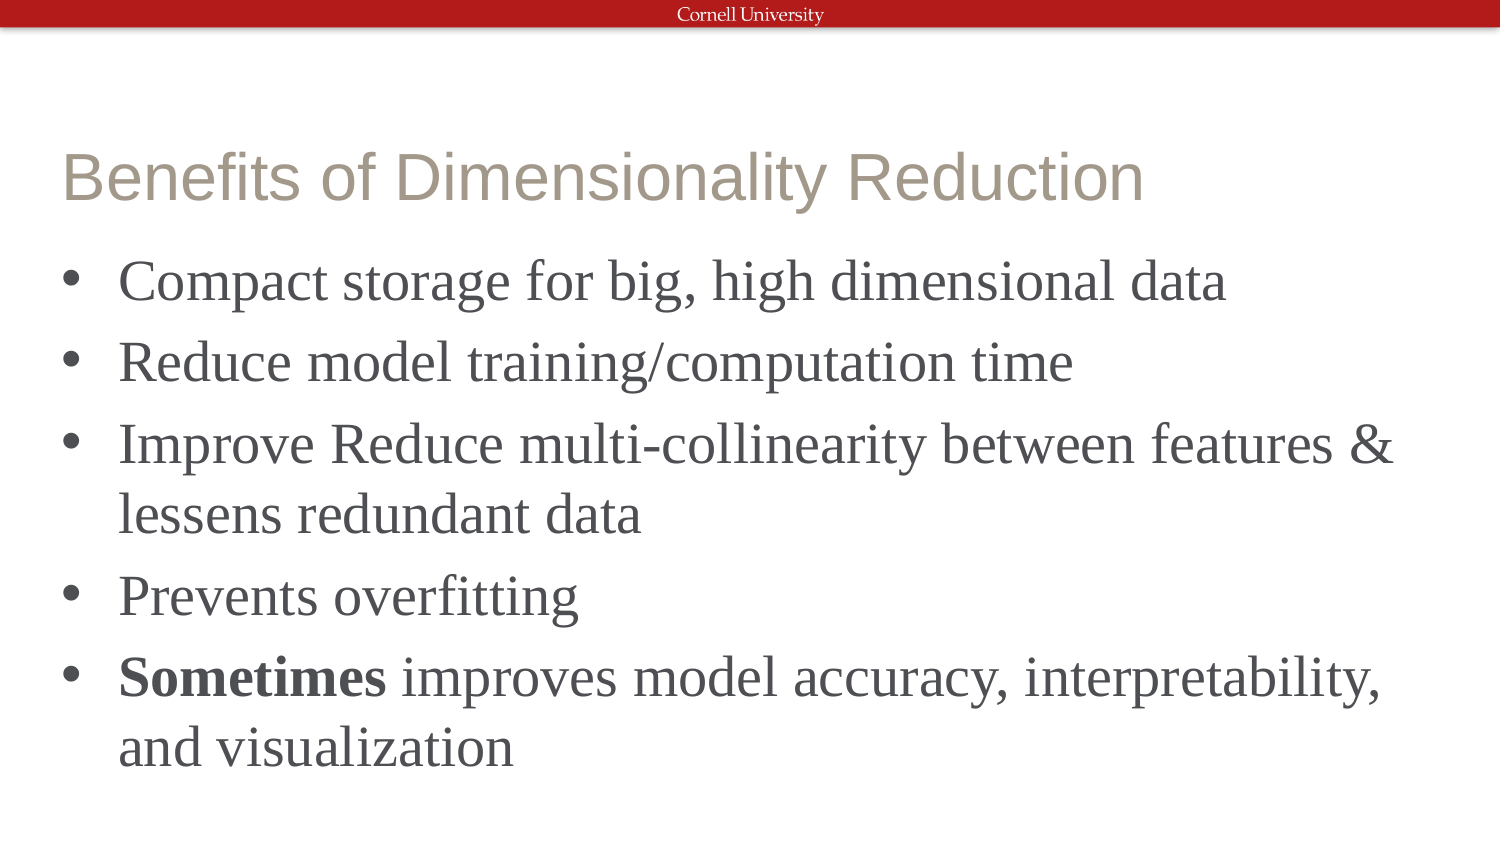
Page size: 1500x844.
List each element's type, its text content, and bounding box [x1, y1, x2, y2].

title Benefits of Dimensionality Reduction [46, 131, 1471, 216]
list Compact storage for big, high dimensional data Reduce model training/computation time Improve Reduce multi-collinearity between features & lessens redundant data Prevents overfitting Sometimes improves model accuracy, interpretability, and visualization [46, 234, 1471, 708]
picture [673, 0, 825, 43]
